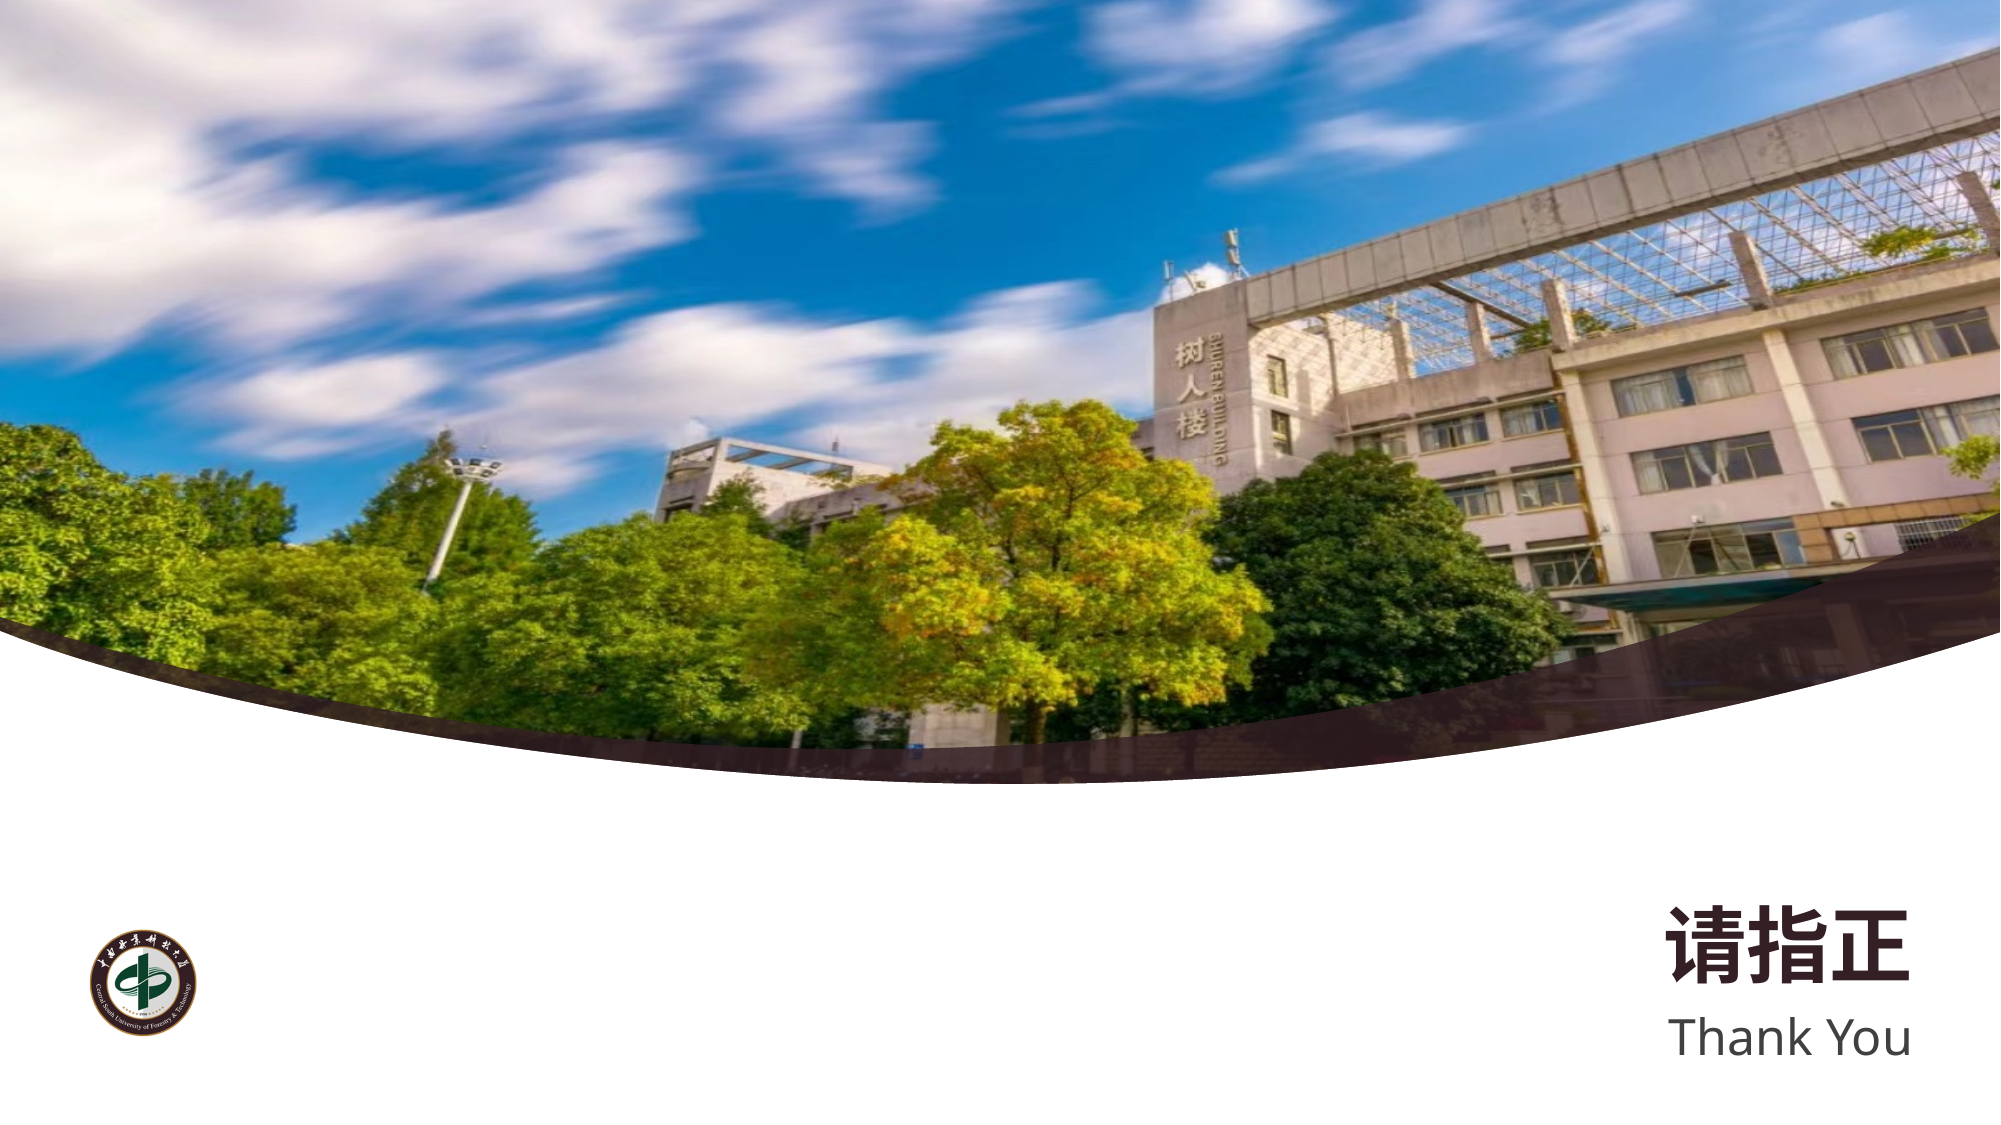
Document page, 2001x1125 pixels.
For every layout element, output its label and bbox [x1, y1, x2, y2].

picture [0, 0, 2000, 512]
text_box [0, 512, 2000, 1125]
picture [88, 928, 198, 1038]
